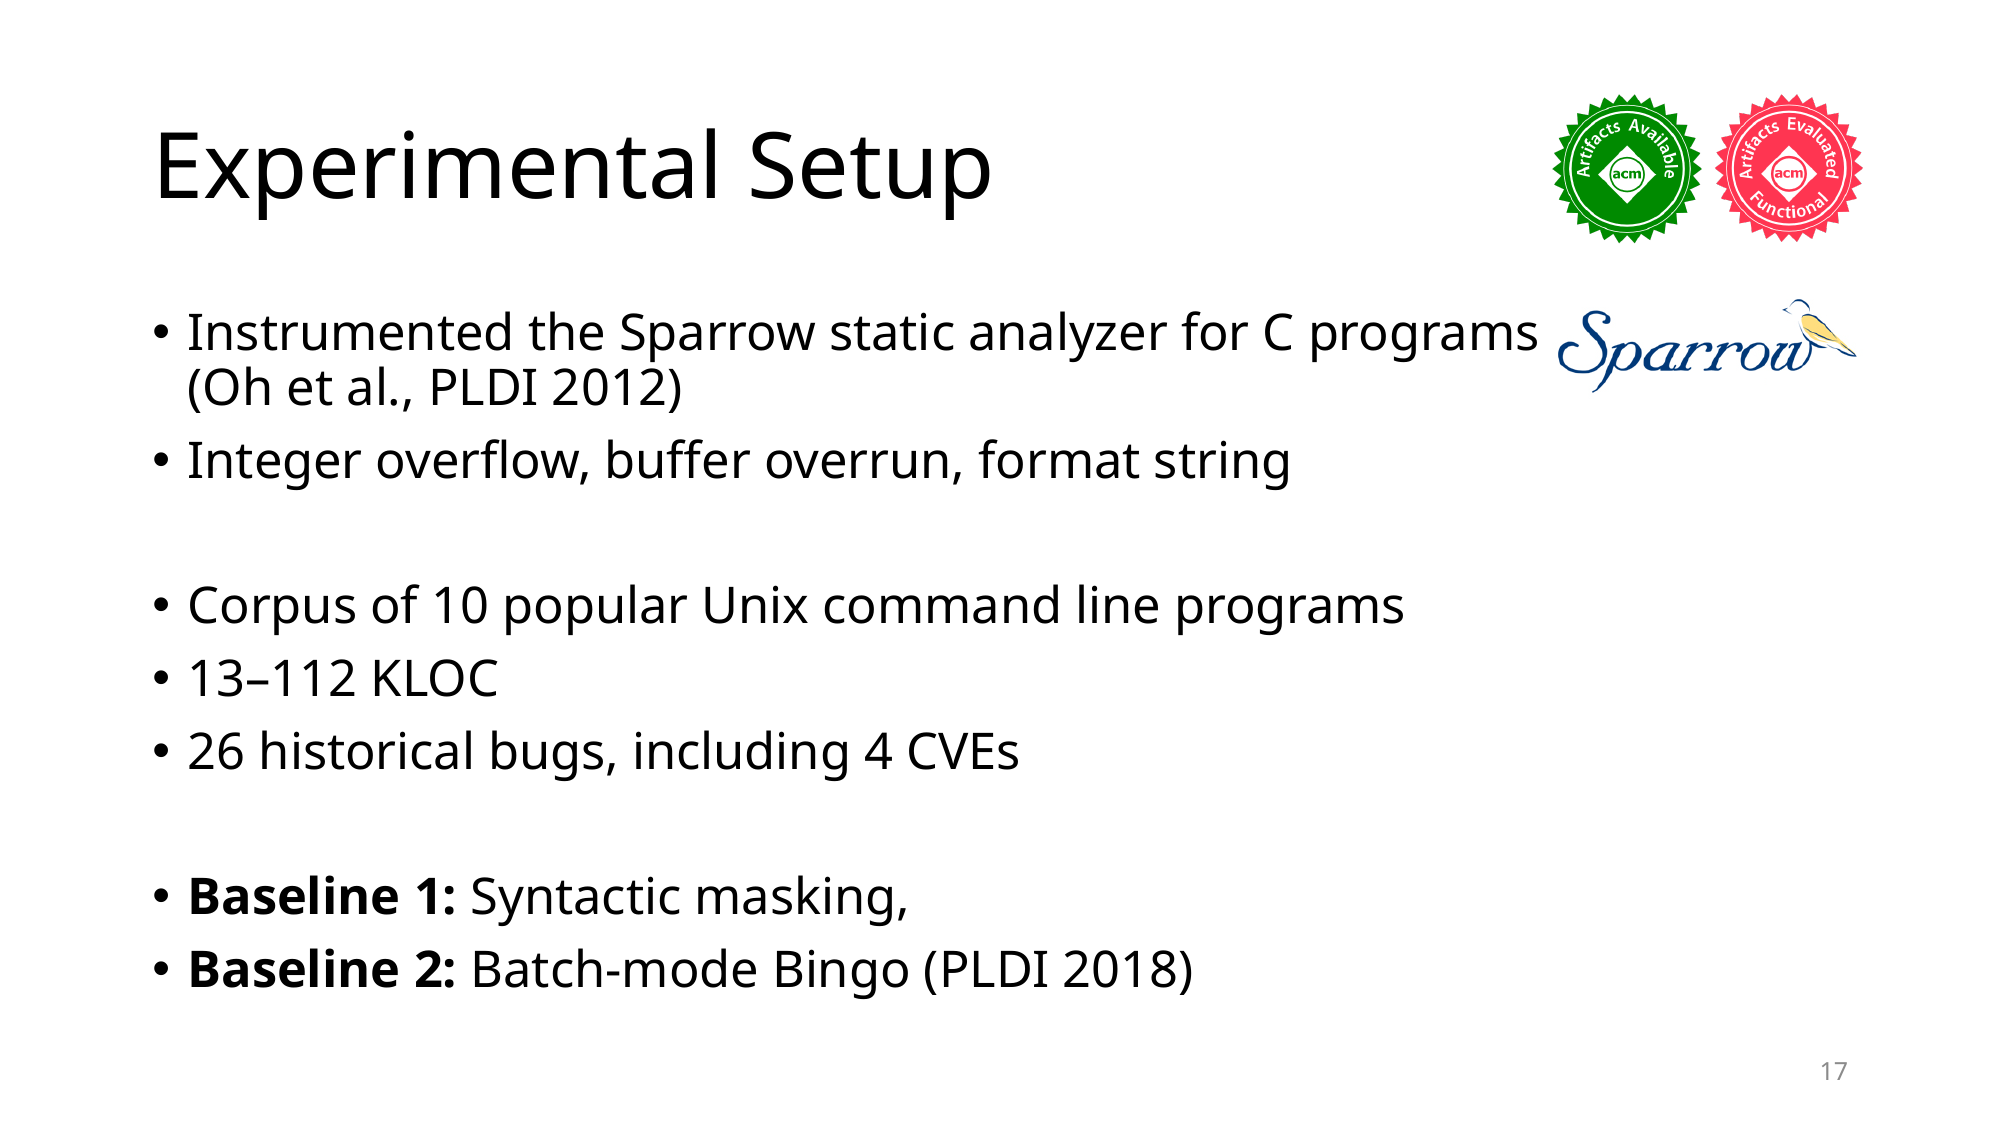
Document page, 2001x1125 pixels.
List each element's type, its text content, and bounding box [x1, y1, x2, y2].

slide_number 17 [1638, 1042, 1863, 1103]
picture [1552, 299, 1863, 399]
title Experimental Setup [137, 59, 1863, 278]
picture [1552, 93, 1863, 244]
